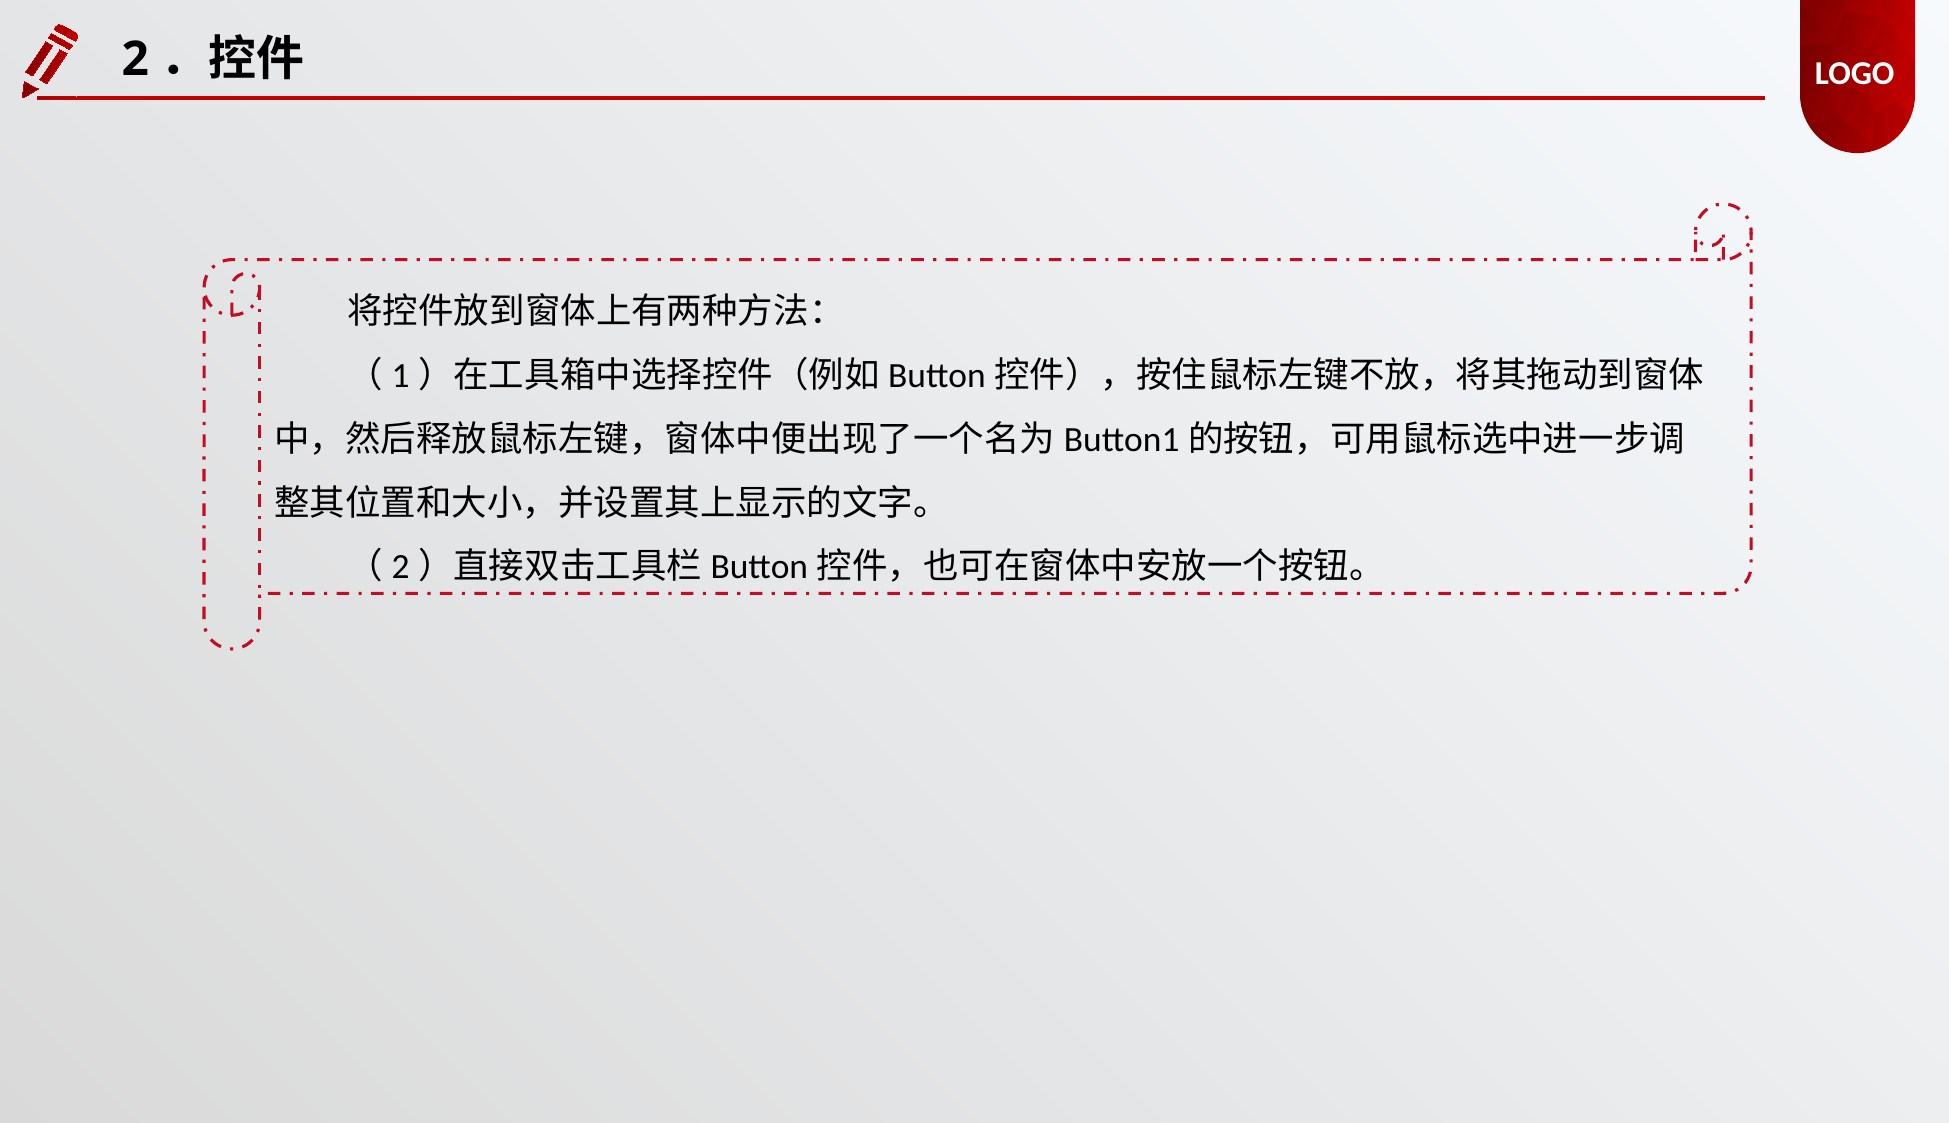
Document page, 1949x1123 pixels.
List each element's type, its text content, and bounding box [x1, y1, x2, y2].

picture [22, 82, 37, 97]
picture [26, 42, 52, 75]
text_box 2．控件 [101, 17, 456, 95]
picture [48, 33, 73, 49]
text_box 将控件放到窗体上有两种方法： （1）在工具箱中选择控件（例如Button控件），按住鼠标左键不放，将其拖动到窗体中，然后释放鼠标左键，窗体中便出现了一个名为Button1的按钮，可用鼠标选中进一步调整其位置和大小，并设置其上显示的文字。 （2）直接双击工具栏Button控件，也可在窗体中安放一个按钮。 [204, 232, 1752, 649]
picture [54, 24, 78, 41]
picture [40, 50, 67, 83]
picture [1800, 0, 1916, 154]
